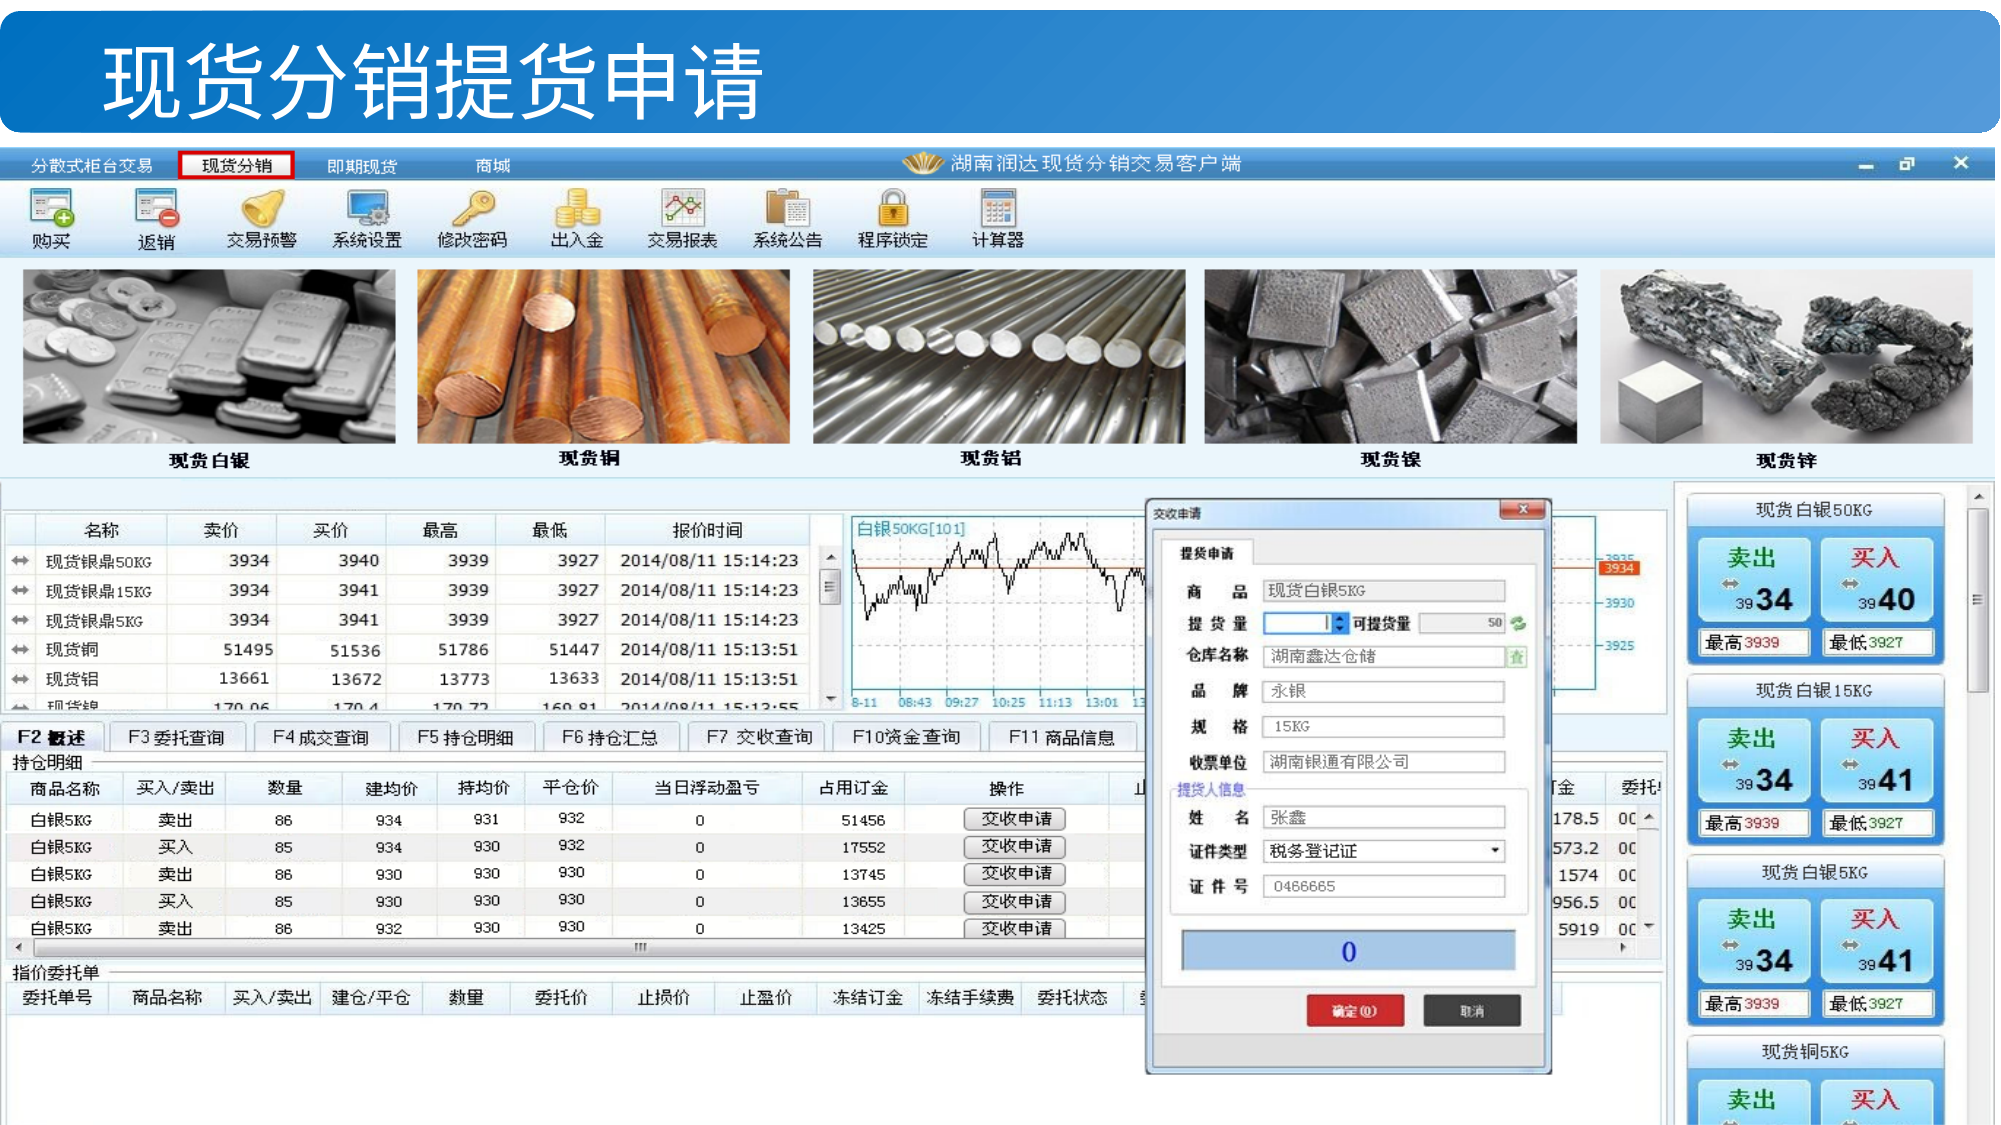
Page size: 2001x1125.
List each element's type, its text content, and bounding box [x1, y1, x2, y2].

text_box [0, 10, 2000, 133]
title 现货分销提货申请 [0, 26, 894, 147]
picture [0, 147, 1995, 1125]
